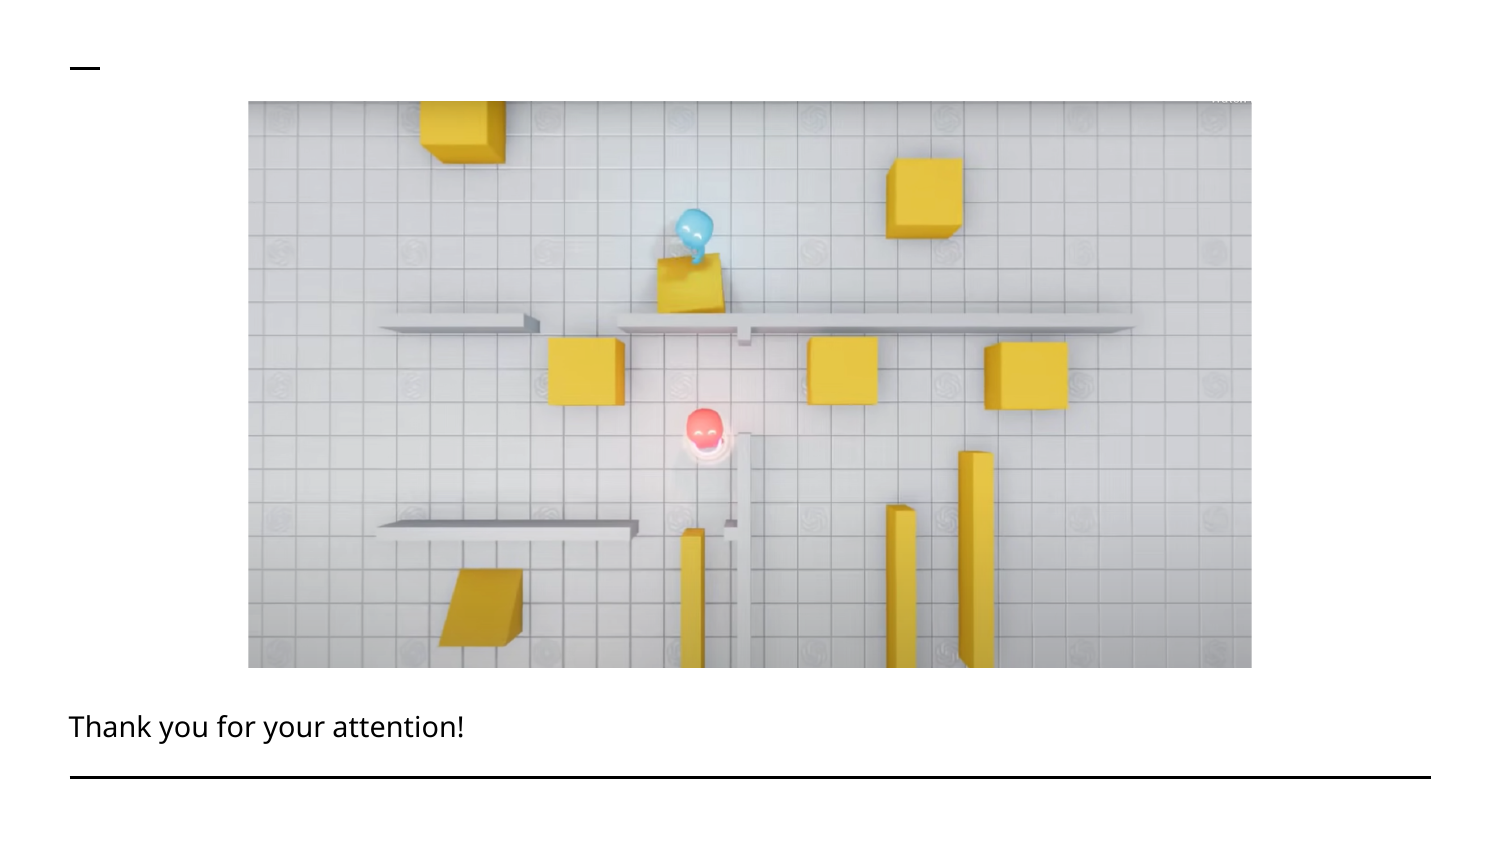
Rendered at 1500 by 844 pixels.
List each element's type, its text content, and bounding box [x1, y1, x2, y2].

list Thank you for your attention! [53, 693, 1430, 758]
picture [248, 100, 1252, 668]
